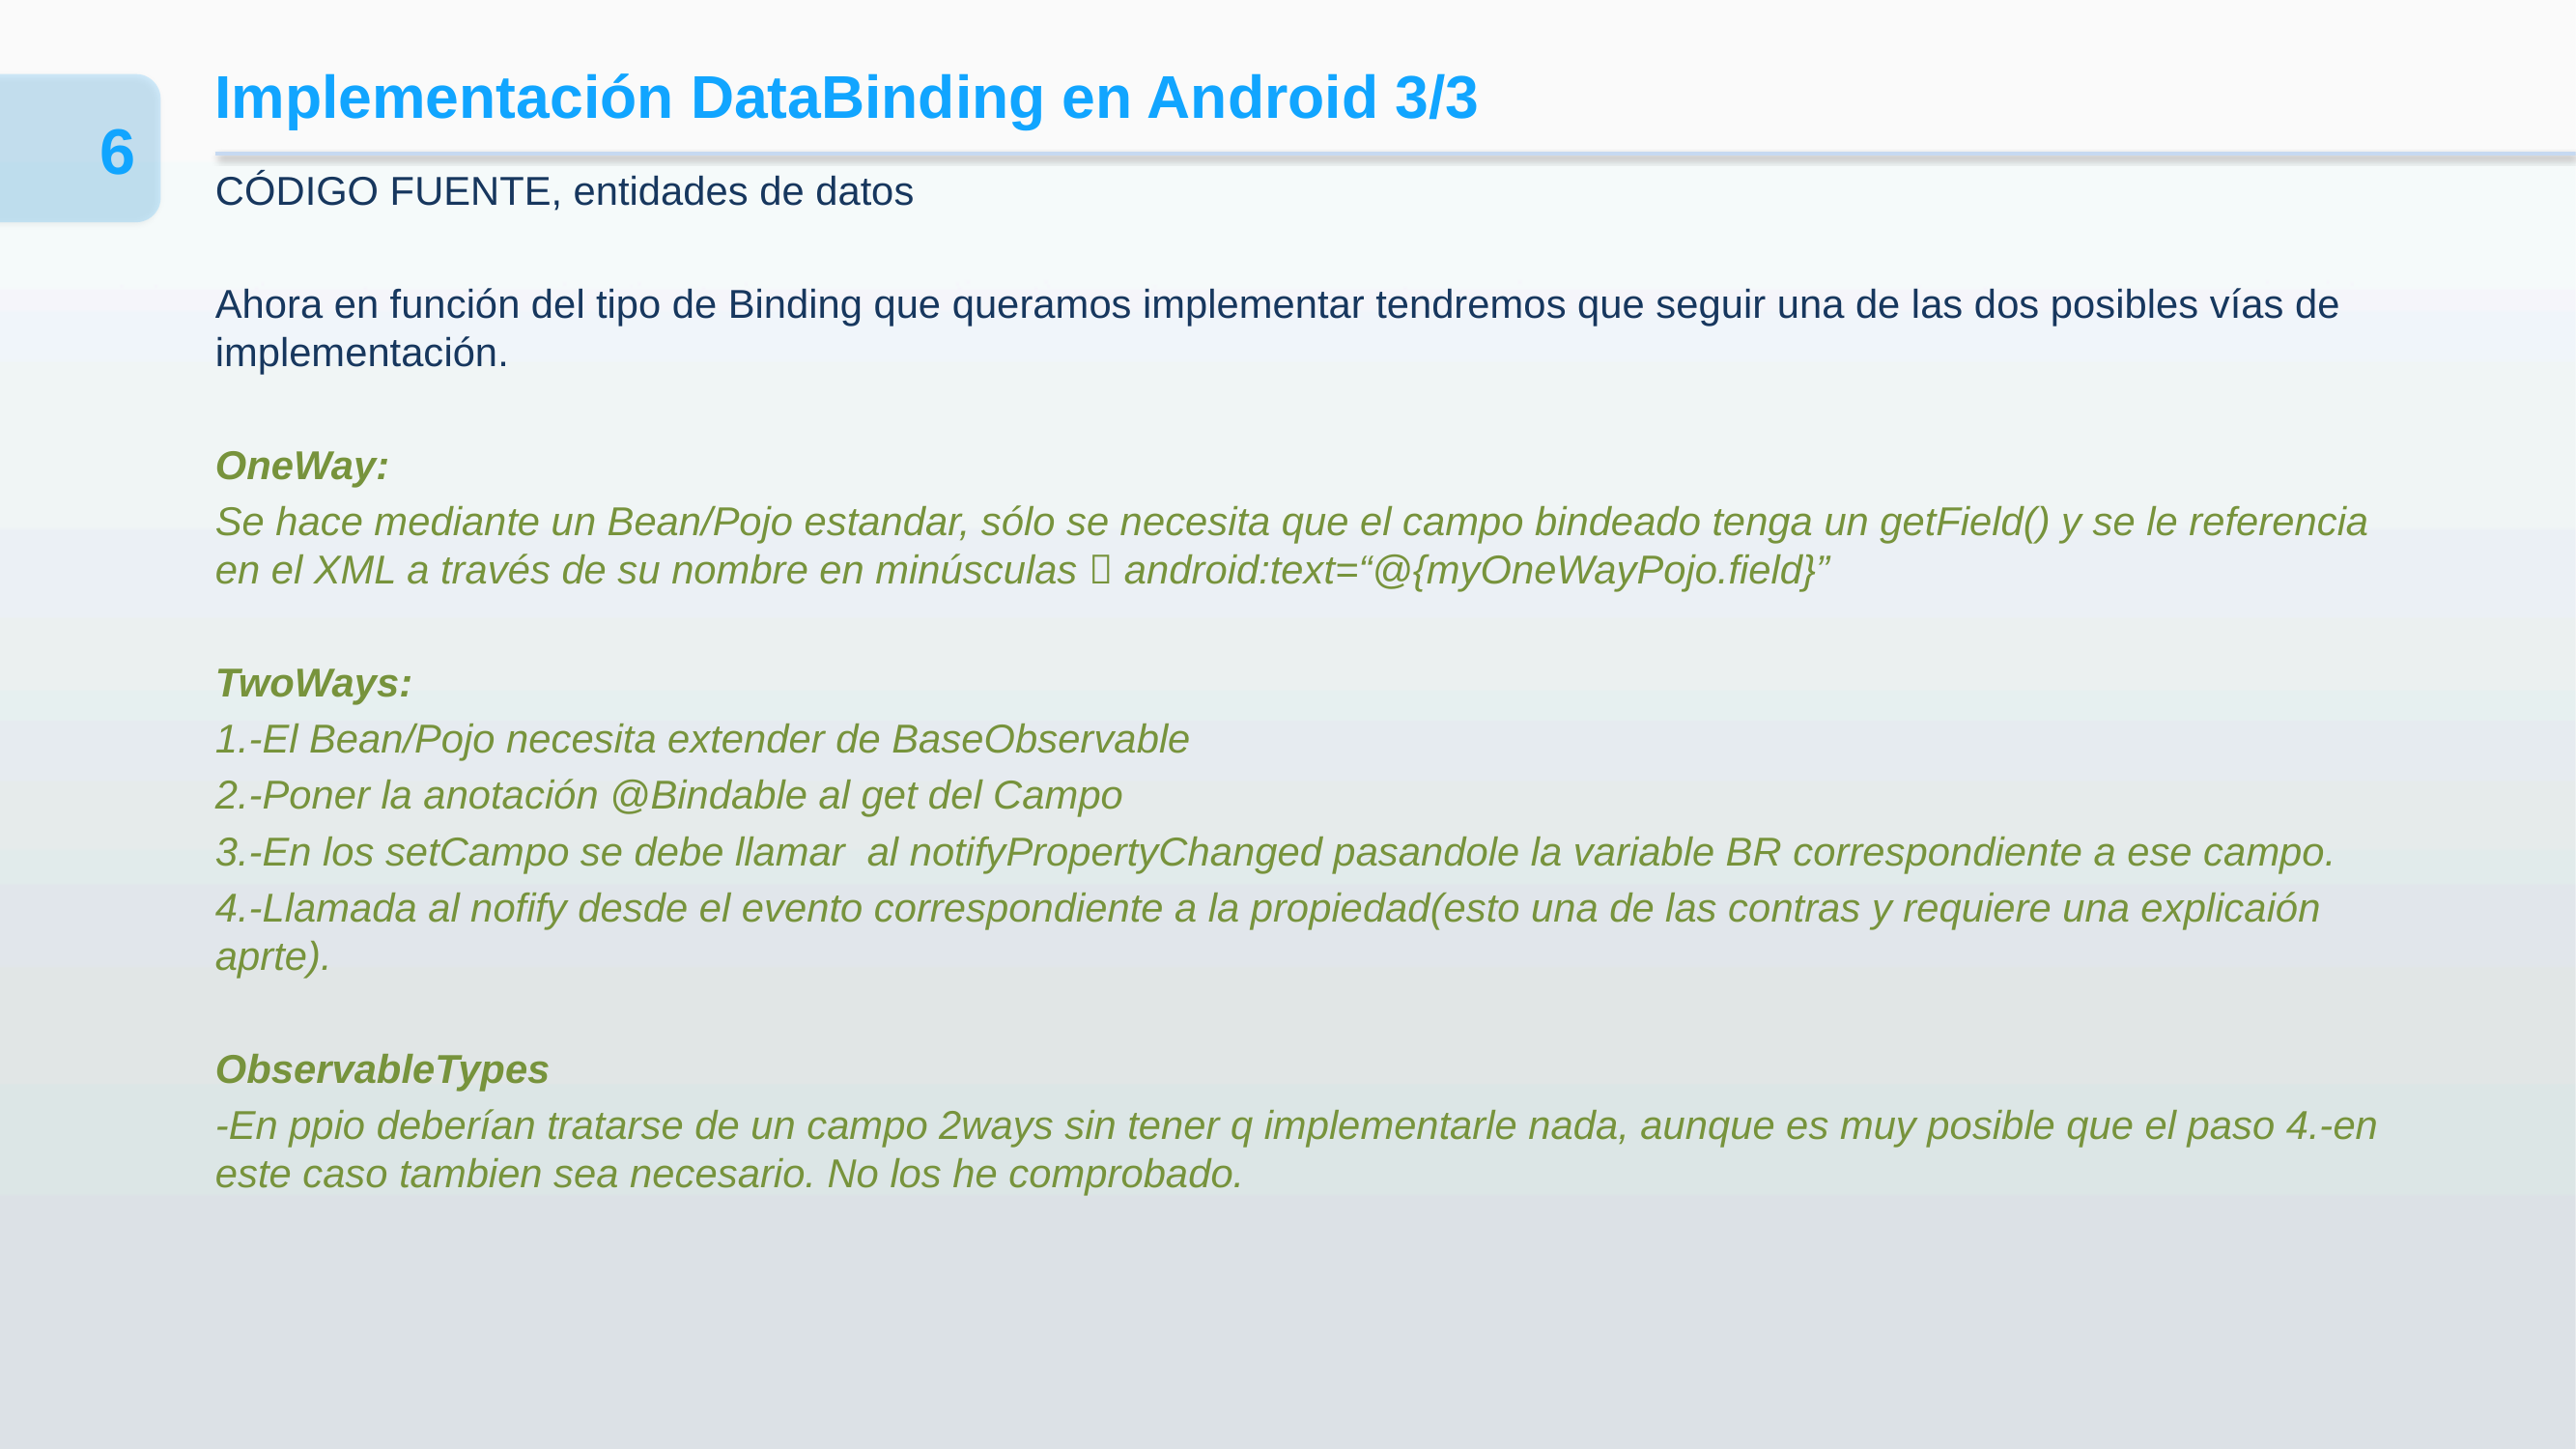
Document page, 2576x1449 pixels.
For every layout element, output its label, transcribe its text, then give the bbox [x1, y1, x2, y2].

list 6 [10, 73, 136, 223]
list CÓDIGO FUENTE, entidades de datos Ahora en función del tipo de Binding que queramos implementar tendremos que seguir una de las dos posibles vías de implementación. OneWay: Se hace mediante un Bean/Pojo estandar, sólo se necesita que el campo bindeado tenga un getField() y se le referencia en el XML a través de su nombre en minúsculas  android:text=“@{myOneWayPojo.field}” TwoWays: 1.-El Bean/Pojo necesita extender de BaseObservable 2.-Poner la anotación @Bindable al get del Campo 3.-En los setCampo se debe llamar al notifyPropertyChanged pasandole la variable BR correspondiente a ese campo. 4.-Llamada al nofify desde el evento correspondiente a la propiedad(esto una de las contras y requiere una explicaión aprte). ObservableTypes -En ppio deberían tratarse de un campo 2ways sin tener q implementarle nada, aunque es muy posible que el paso 4.-en este caso tambien sea necesario. No los he comprobado. [214, 165, 2406, 257]
title Implementación DataBinding en Android 3/3 [214, 58, 2406, 155]
